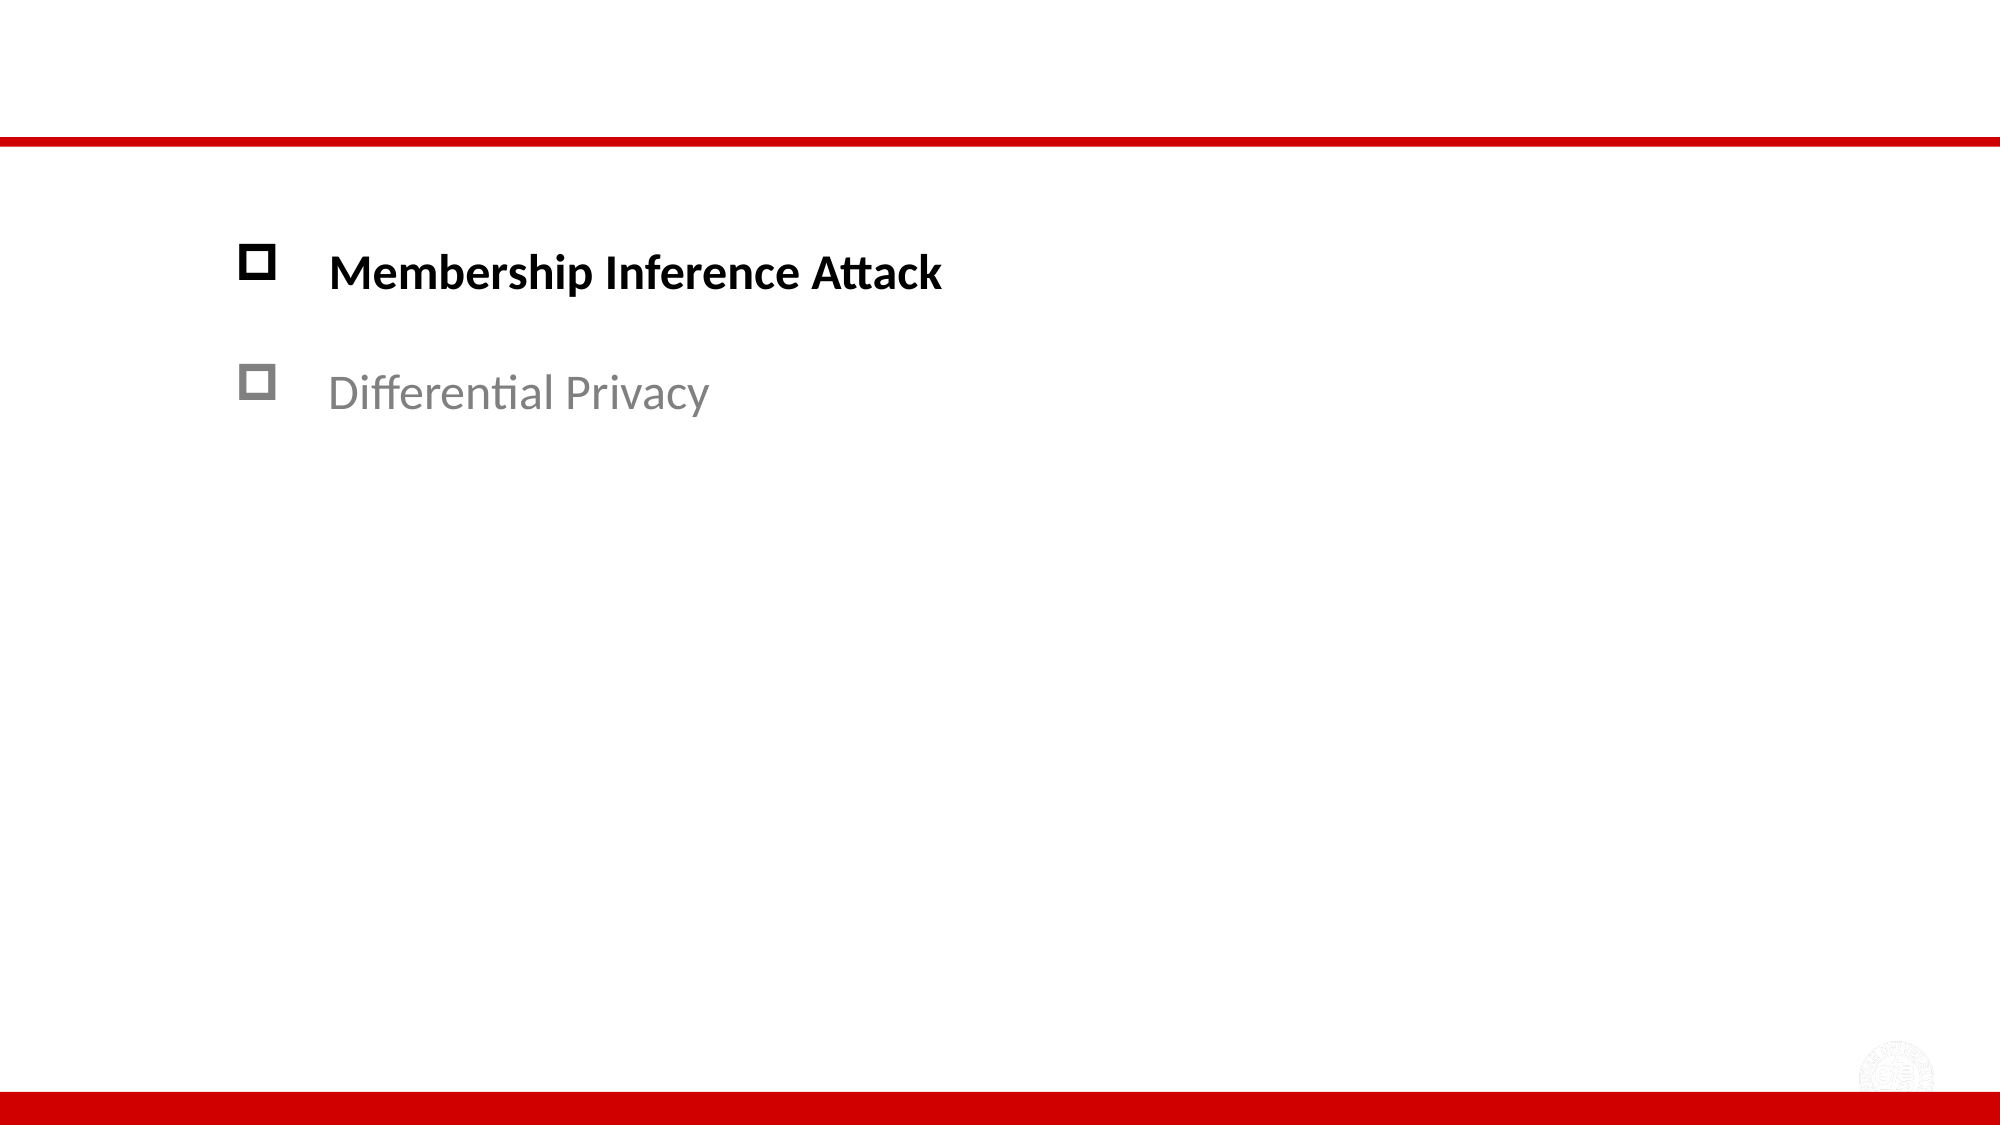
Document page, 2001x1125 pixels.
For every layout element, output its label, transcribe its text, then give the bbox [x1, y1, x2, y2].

text_box Membership Inference Attack Differential Privacy [220, 231, 1691, 427]
